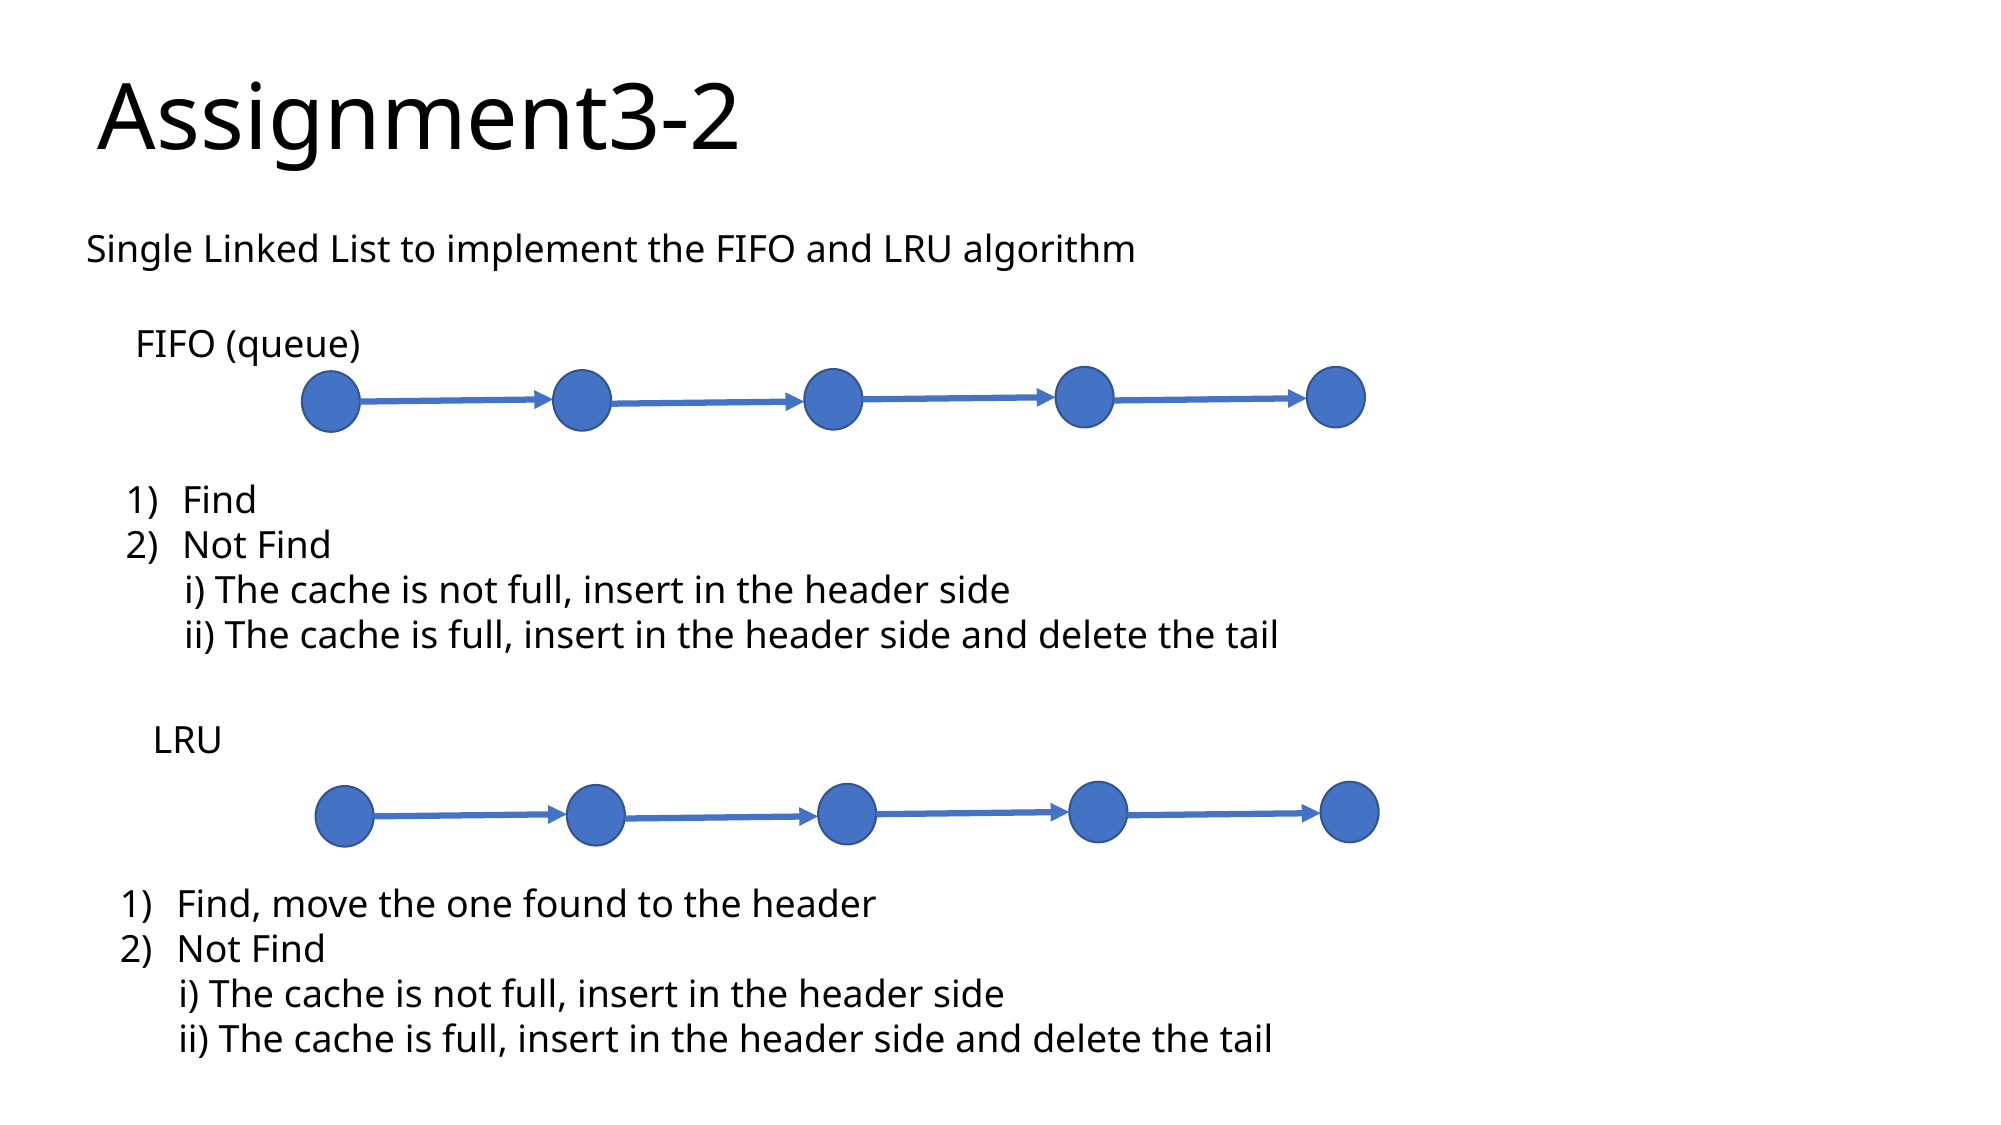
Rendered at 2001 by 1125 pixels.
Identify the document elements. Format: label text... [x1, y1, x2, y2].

text_box [1319, 780, 1380, 844]
text_box [1305, 365, 1366, 429]
text_box [552, 369, 613, 432]
title Assignment3-2 [82, 62, 1883, 178]
text_box [565, 783, 626, 847]
text_box [817, 782, 878, 846]
text_box LRU [138, 709, 238, 814]
text_box [1054, 365, 1115, 429]
text_box [314, 784, 375, 848]
text_box [1068, 780, 1129, 844]
text_box Find, move the one found to the header Not Find i) The cache is not full, insert in the header side ii) The cache is full, insert in the header side and delete the tail [105, 872, 1290, 1068]
text_box Find Not Find i) The cache is not full, insert in the header side ii) The cache is full, insert in the header side and delete the tail [110, 468, 1296, 709]
text_box [803, 367, 864, 431]
text_box Single Linked List to implement the FIFO and LRU algorithm [71, 217, 1153, 278]
text_box [300, 373, 361, 433]
text_box FIFO (queue) [120, 312, 376, 373]
